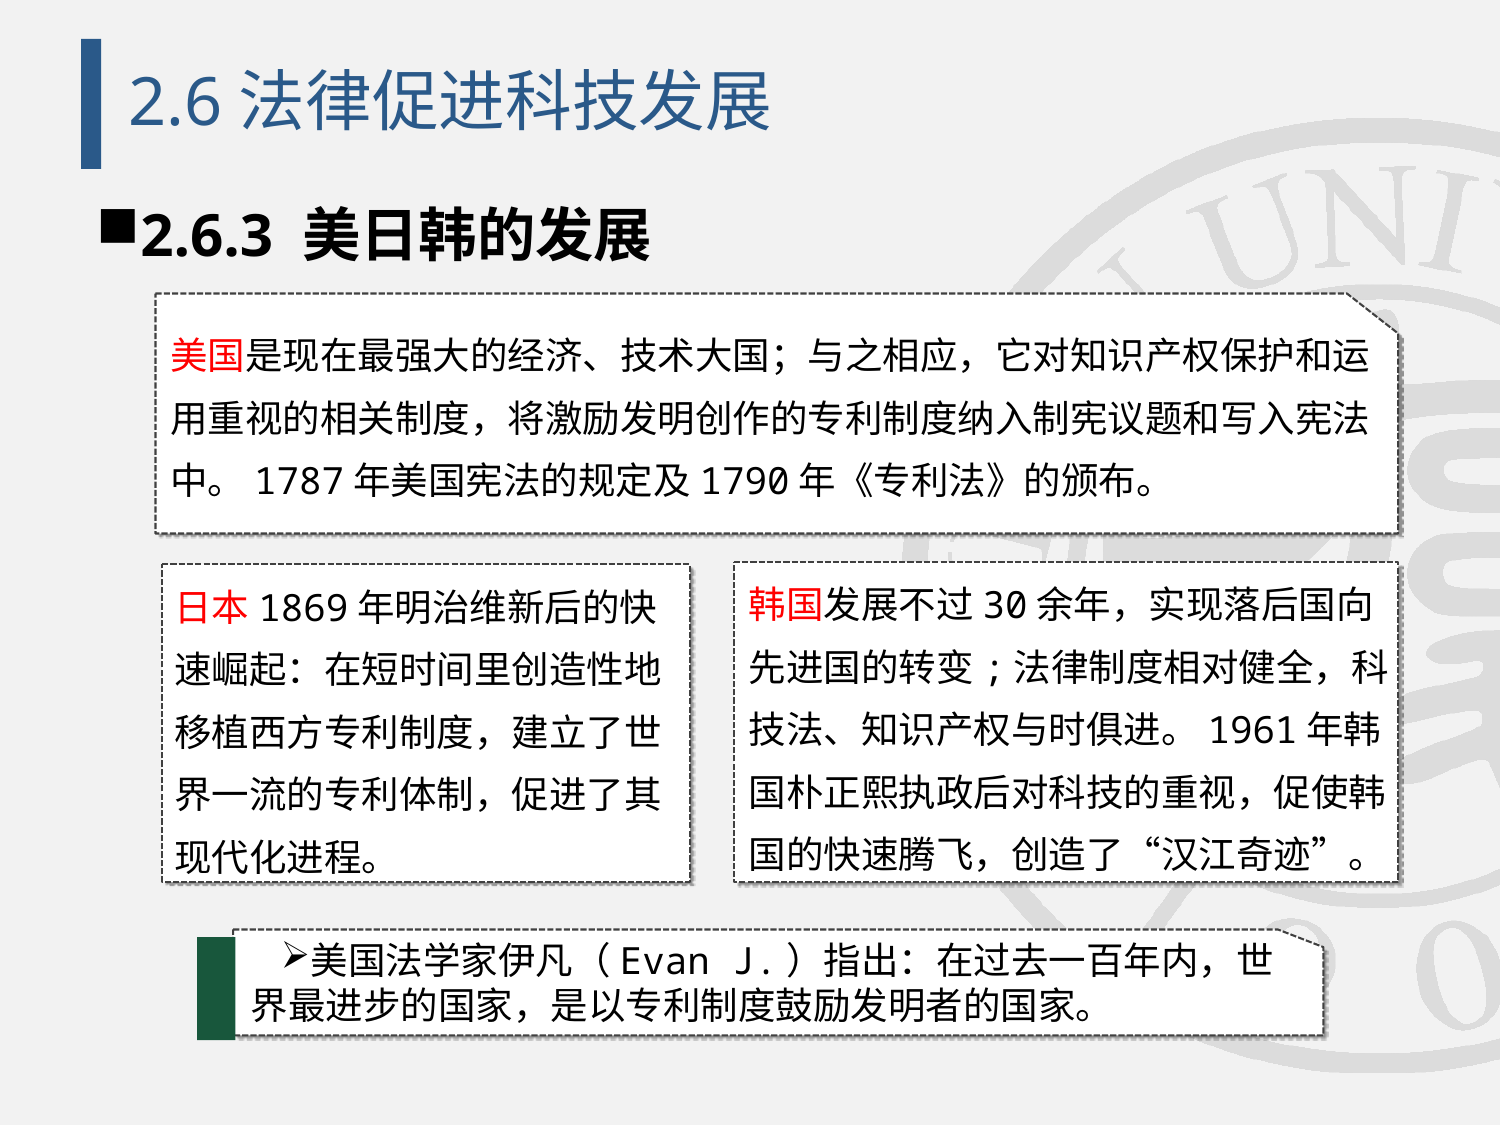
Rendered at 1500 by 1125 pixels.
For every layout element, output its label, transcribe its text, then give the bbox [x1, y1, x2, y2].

text_box 韩国发展不过30余年，实现落后国向先进国的转变;法律制度相对健全，科技法、知识产权与时俱进。1961年韩国朴正熙执政后对科技的重视，促使韩国的快速腾飞，创造了“汉江奇迹”。 [733, 556, 1417, 884]
text_box [236, 939, 1324, 1036]
text_box [196, 936, 236, 1041]
text_box [155, 324, 1399, 534]
text_box 美国是现在最强大的经济、技术大国；与之相应，它对知识产权保护和运用重视的相关制度，将激励发明创作的专利制度纳入制宪议题和写入宪法中。1787年美国宪法的规定及1790年《专利法》的颁布。 [155, 307, 1387, 510]
text_box 美国法学家伊凡（Evan J.）指出：在过去一百年内，世界最进步的国家，是以专利制度鼓励发明者的国家。 [236, 929, 1305, 1035]
title 2.6法律促进科技发展 [113, 49, 1387, 159]
text_box 2.6.3 美日韩的发展 [81, 198, 1433, 276]
text_box [155, 293, 1365, 307]
text_box 日本1869年明治维新后的快速崛起：在短时间里创造性地移植西方专利制度，建立了世界一流的专利体制，促进了其现代化进程。 [159, 558, 704, 886]
